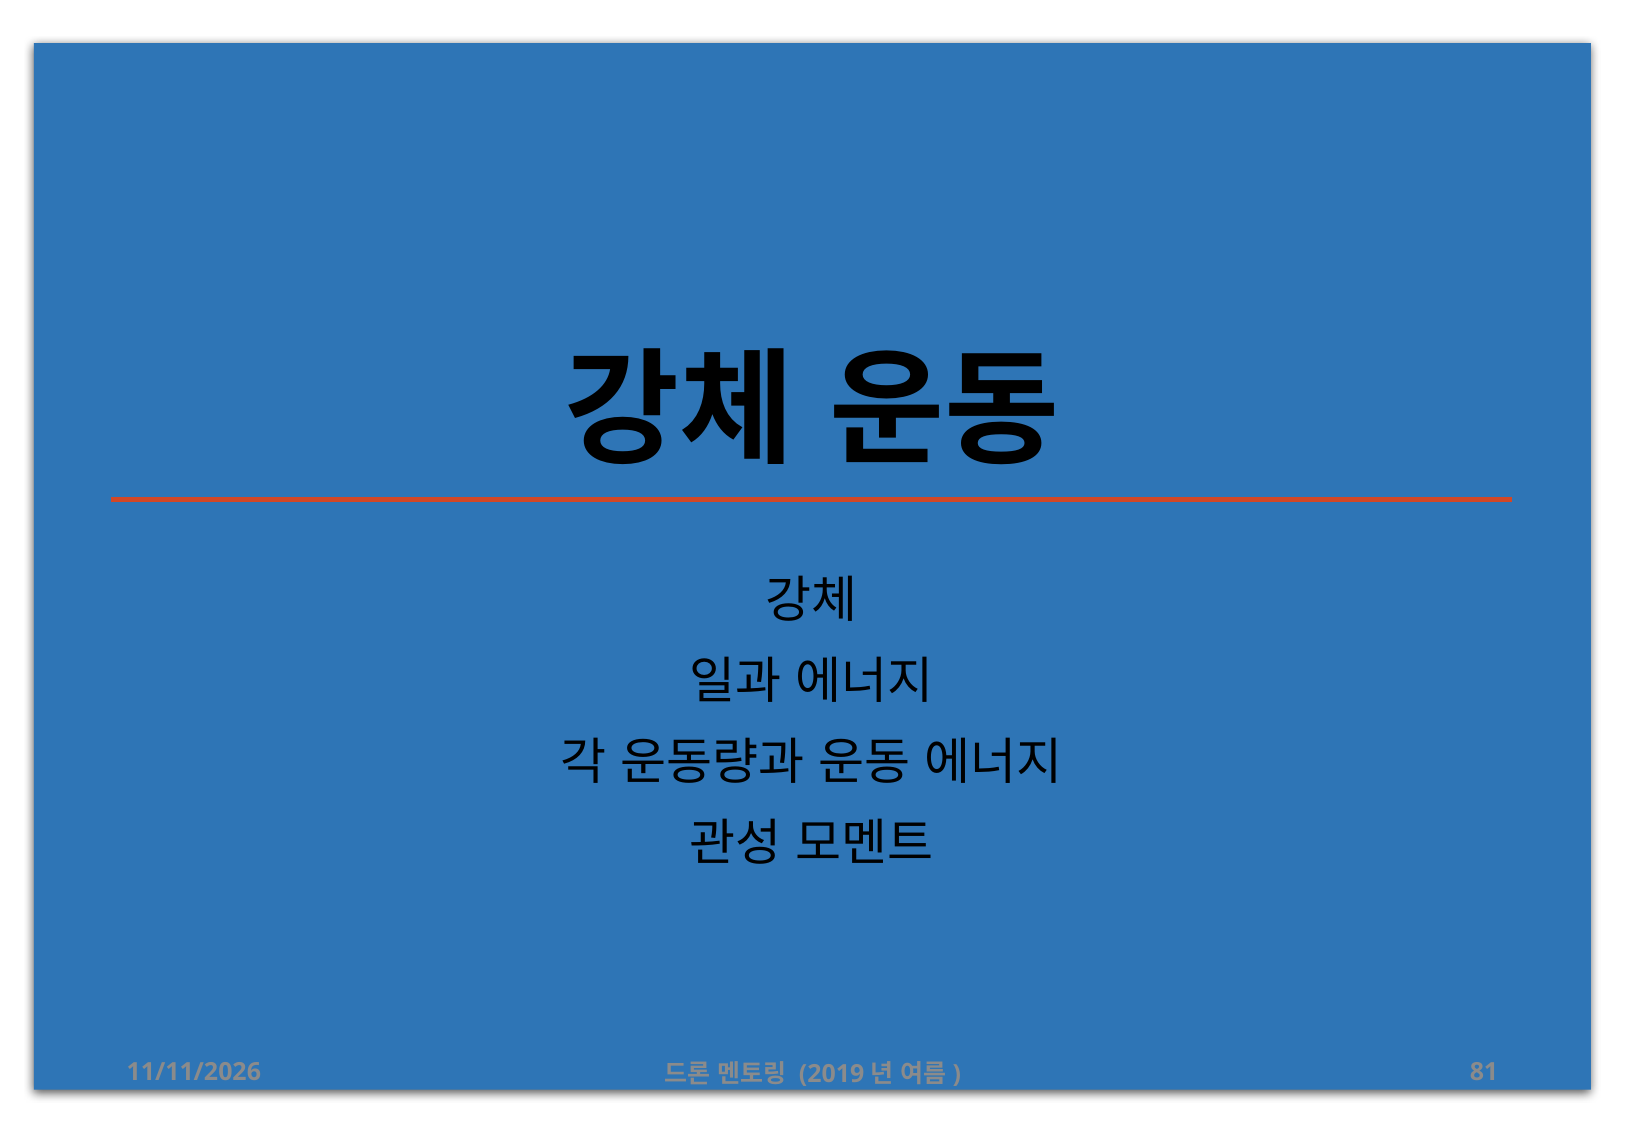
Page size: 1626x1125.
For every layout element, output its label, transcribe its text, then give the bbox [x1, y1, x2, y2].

footer 드론 멘토링 (2019년 여름) [538, 1042, 1087, 1103]
list 강체 일과 에너지 각 운동량과 운동 에너지 관성 모멘트 [110, 520, 1513, 999]
slide_number 81 [1433, 1042, 1514, 1103]
title 강체 운동 [110, 325, 1513, 500]
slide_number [111, 1042, 303, 1103]
